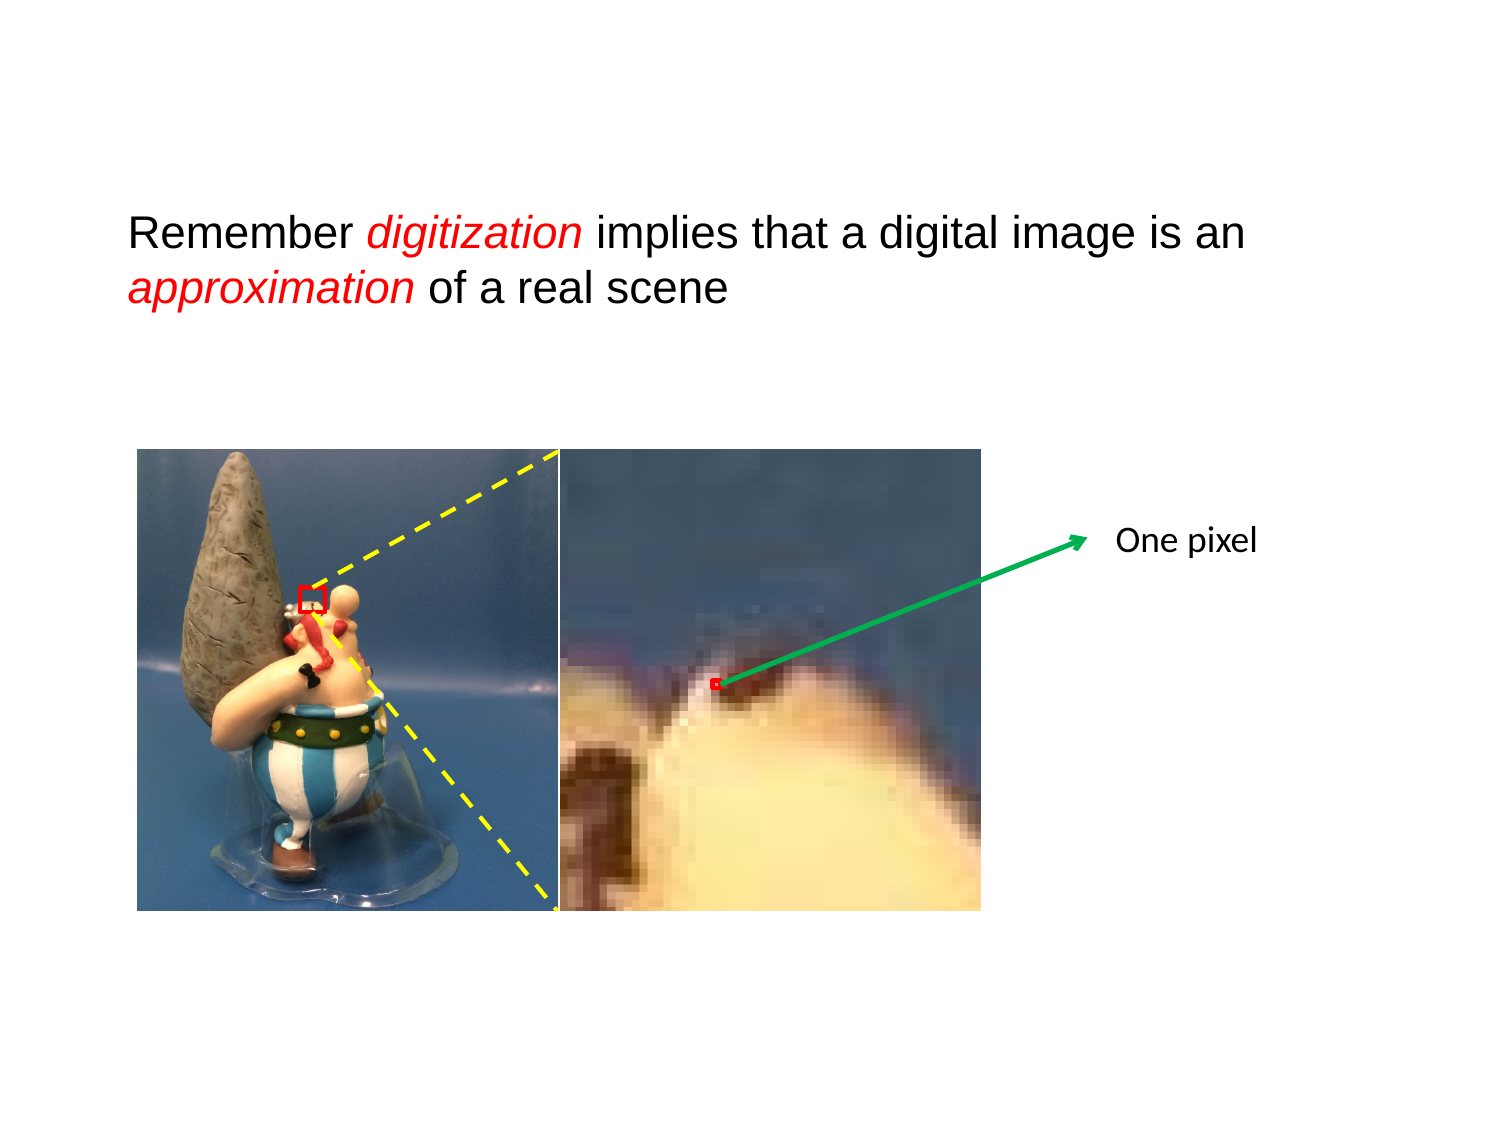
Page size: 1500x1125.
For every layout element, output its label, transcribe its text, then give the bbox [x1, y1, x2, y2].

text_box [312, 449, 561, 588]
text_box One pixel [1100, 507, 1274, 567]
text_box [312, 612, 558, 912]
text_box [720, 537, 1088, 685]
text_box Remember digitization implies that a digital image is an approximation of a real scene [112, 195, 1463, 938]
picture [560, 449, 981, 912]
picture [137, 449, 558, 912]
